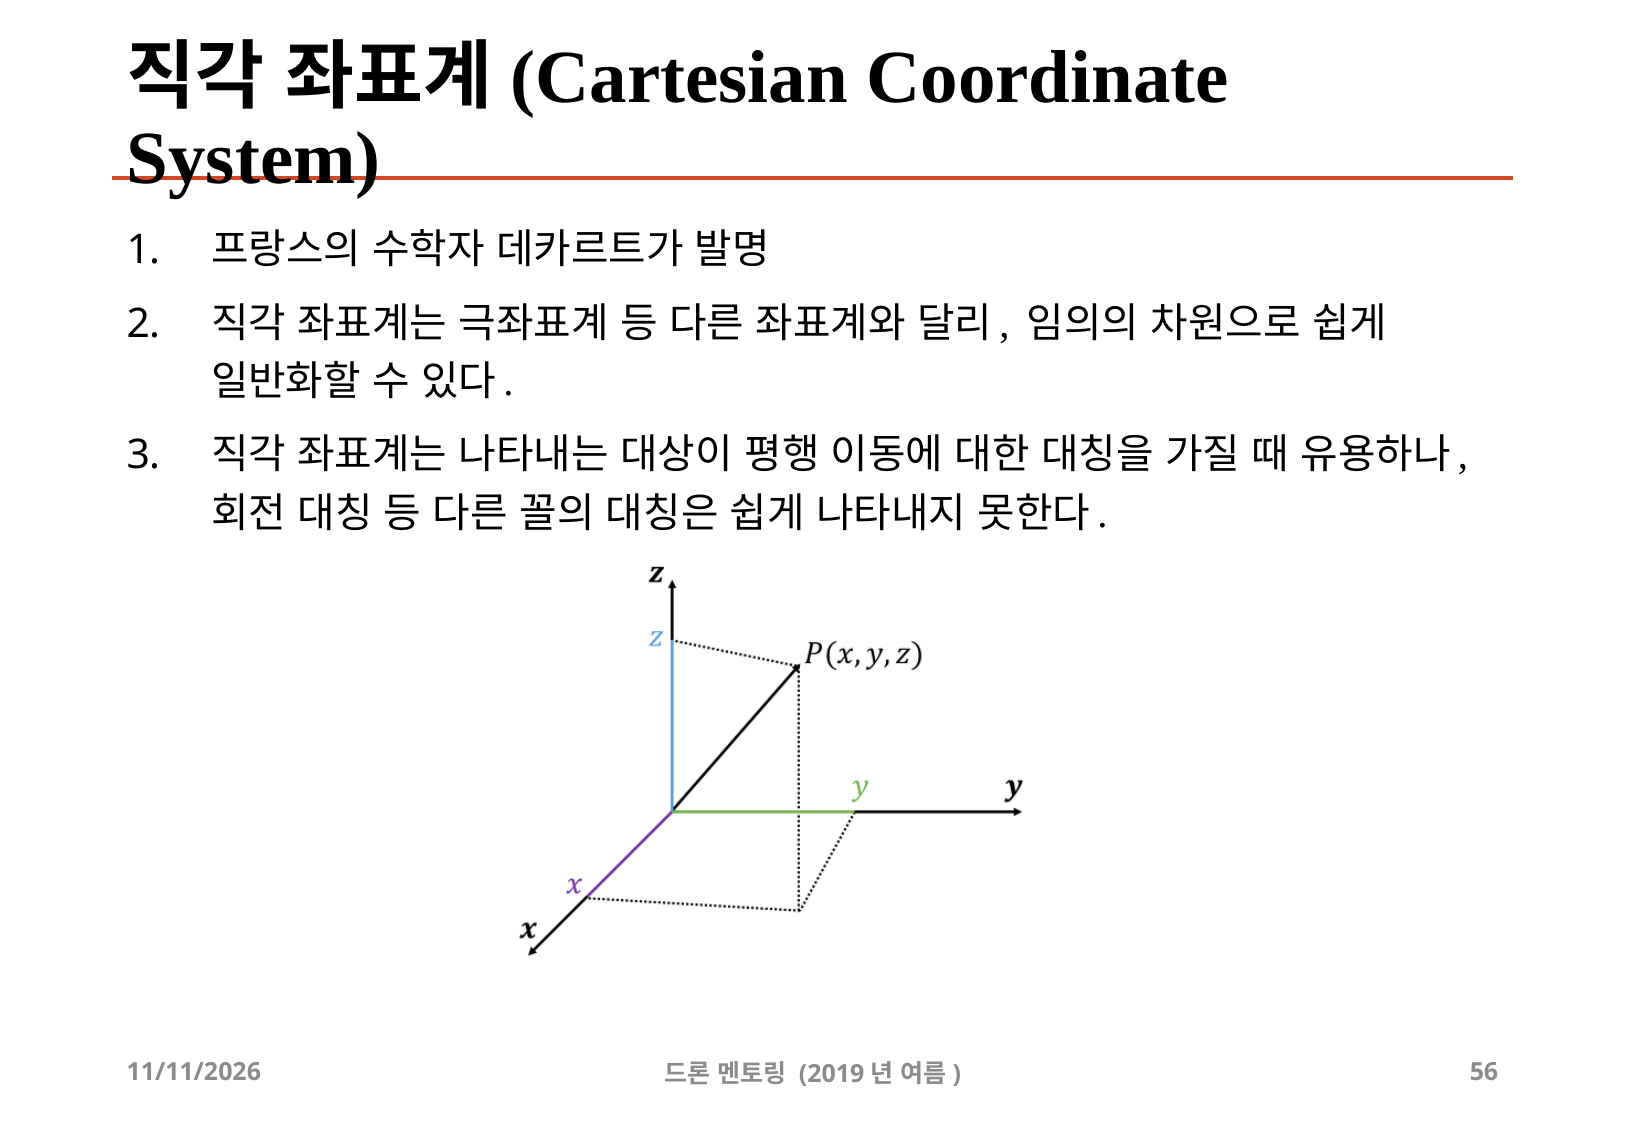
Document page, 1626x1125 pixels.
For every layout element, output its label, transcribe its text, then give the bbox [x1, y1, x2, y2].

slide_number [111, 1042, 303, 1103]
slide_number 56 [1433, 1042, 1514, 1103]
title 직각 좌표계(Cartesian Coordinate System) [111, 59, 1514, 179]
list 프랑스의 수학자 데카르트가 발명 직각 좌표계는 극좌표계 등 다른 좌표계와 달리, 임의의 차원으로 쉽게 일반화할 수 있다. 직각 좌표계는 나타내는 대상이 평행 이동에 대한 대칭을 가질 때 유용하나, 회전 대칭 등 다른 꼴의 대칭은 쉽게 나타내지 못한다. [111, 205, 1514, 548]
picture [505, 547, 1054, 972]
footer 드론 멘토링 (2019년 여름) [538, 1042, 1087, 1103]
